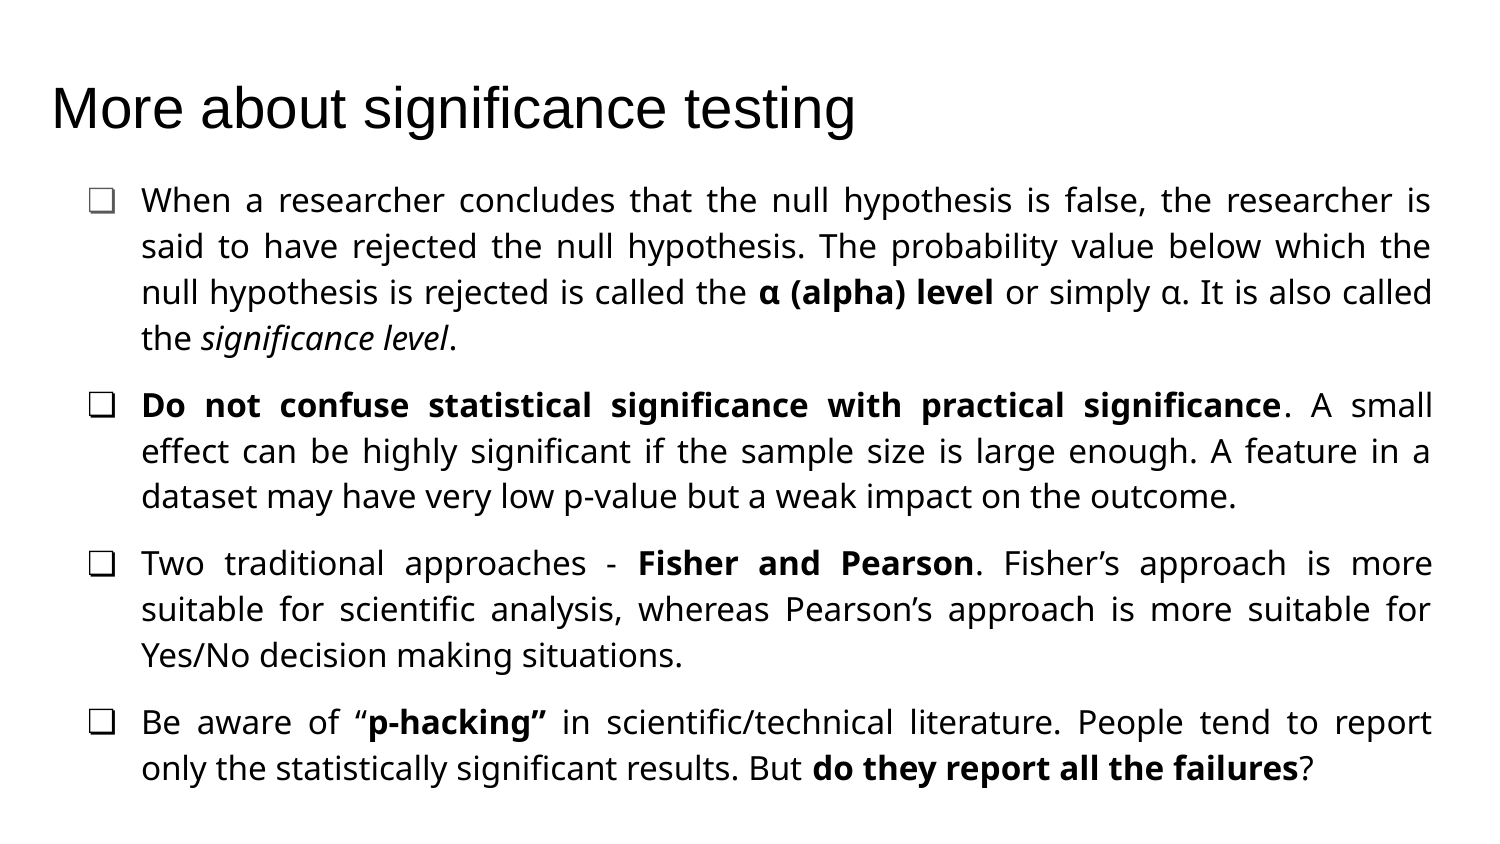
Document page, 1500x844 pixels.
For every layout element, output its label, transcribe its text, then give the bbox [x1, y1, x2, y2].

title More about significance testing [36, 54, 1435, 149]
list When a researcher concludes that the null hypothesis is false, the researcher is said to have rejected the null hypothesis. The probability value below which the null hypothesis is rejected is called the α (alpha) level or simply α. It is also called the significance level. Do not confuse statistical significance with practical significance. A small effect can be highly significant if the sample size is large enough. A feature in a dataset may have very low p-value but a weak impact on the outcome. Two traditional approaches - Fisher and Pearson. Fisher’s approach is more suitable for scientific analysis, whereas Pearson’s approach is more suitable for Yes/No decision making situations. Be aware of “p-hacking” in scientific/technical literature. People tend to report only the statistically significant results. But do they report all the failures? [51, 158, 1449, 791]
